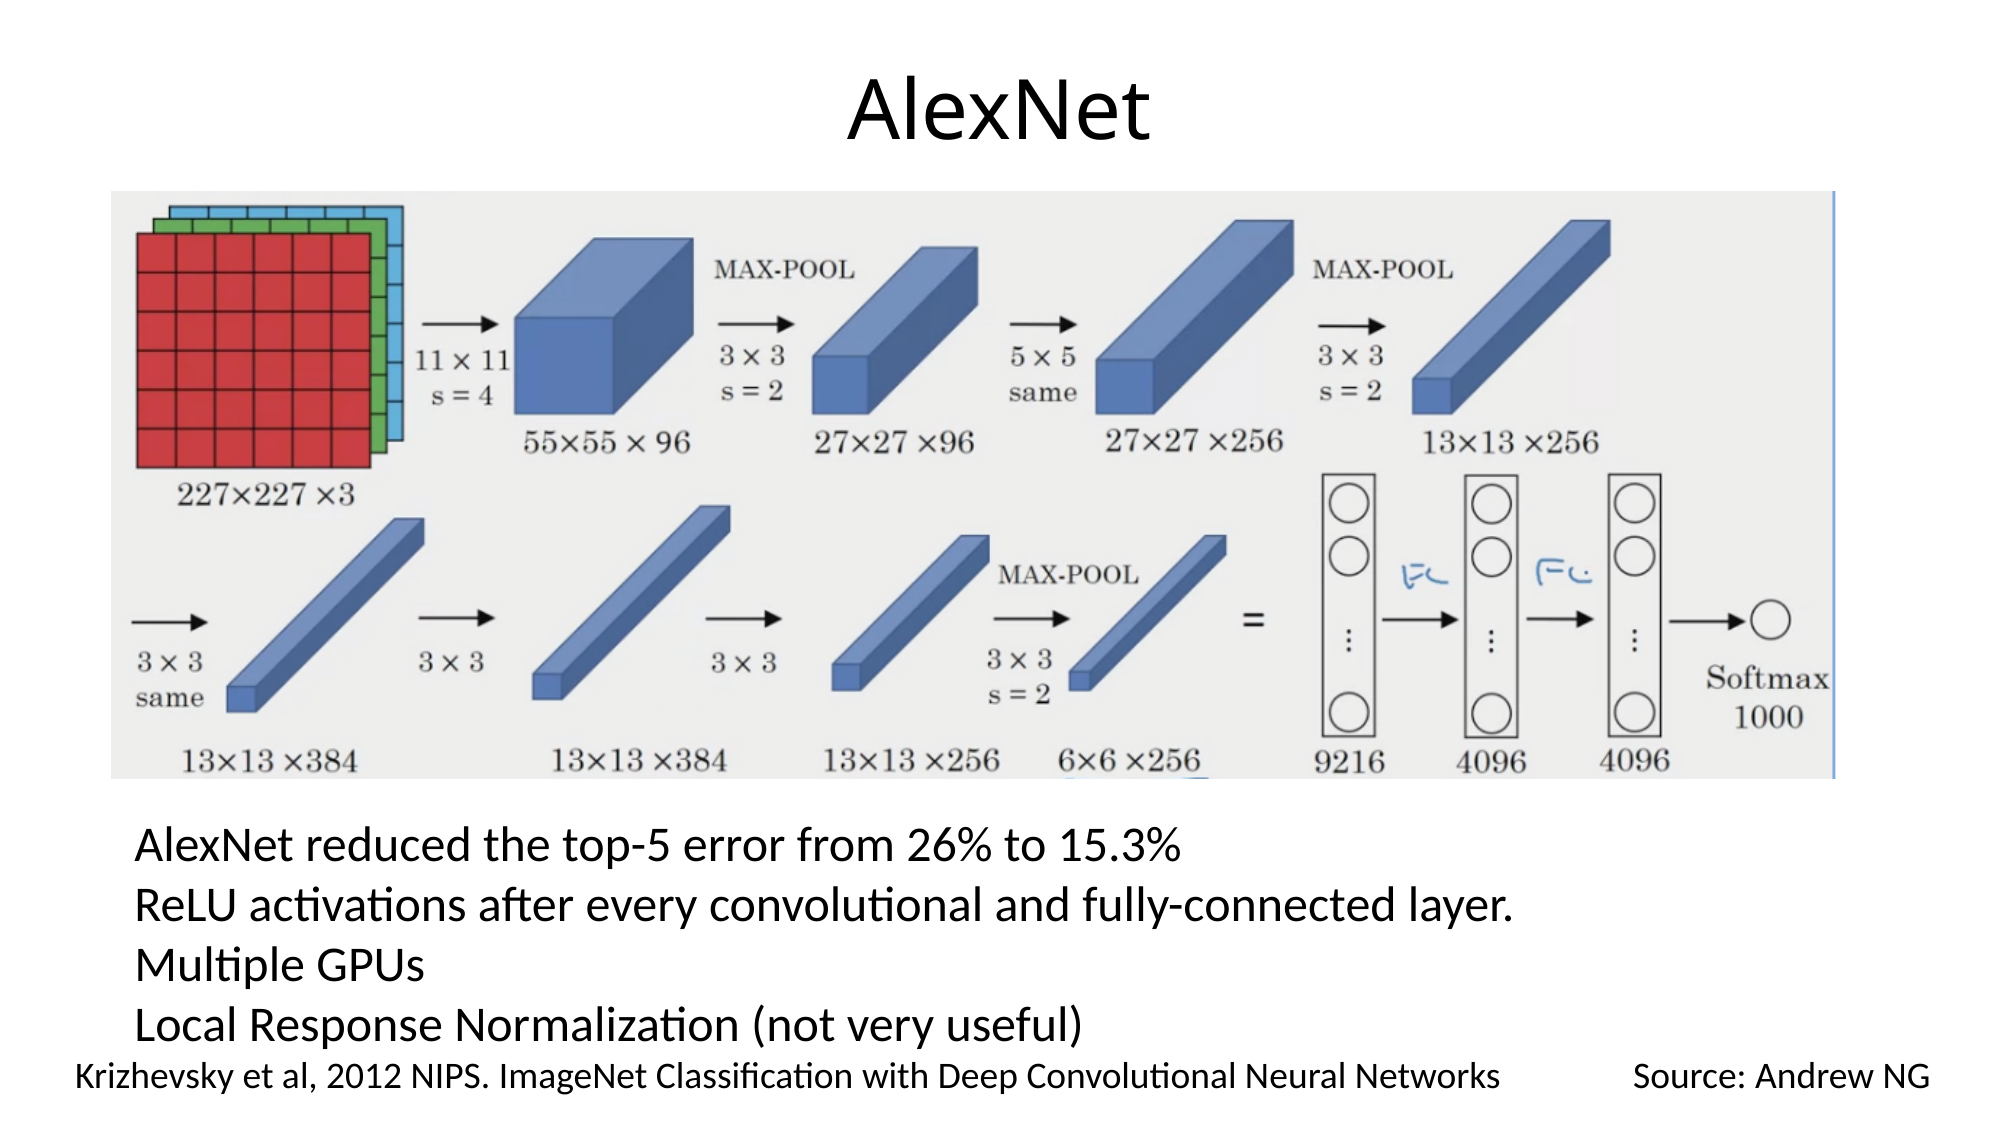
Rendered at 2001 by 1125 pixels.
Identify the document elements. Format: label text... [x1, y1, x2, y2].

title AlexNet [137, 59, 1863, 166]
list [111, 191, 1837, 779]
text_box AlexNet reduced the top-5 error from 26% to 15.3% ReLU activations after every convolutional and fully-connected layer. Multiple GPUs Local Response Normalization (not very useful) [119, 804, 1530, 1059]
text_box Source: Andrew NG [1618, 1043, 1946, 1104]
text_box Krizhevsky et al, 2012 NIPS. ImageNet Classification with Deep Convolutional Neural Networks [60, 1043, 1518, 1104]
